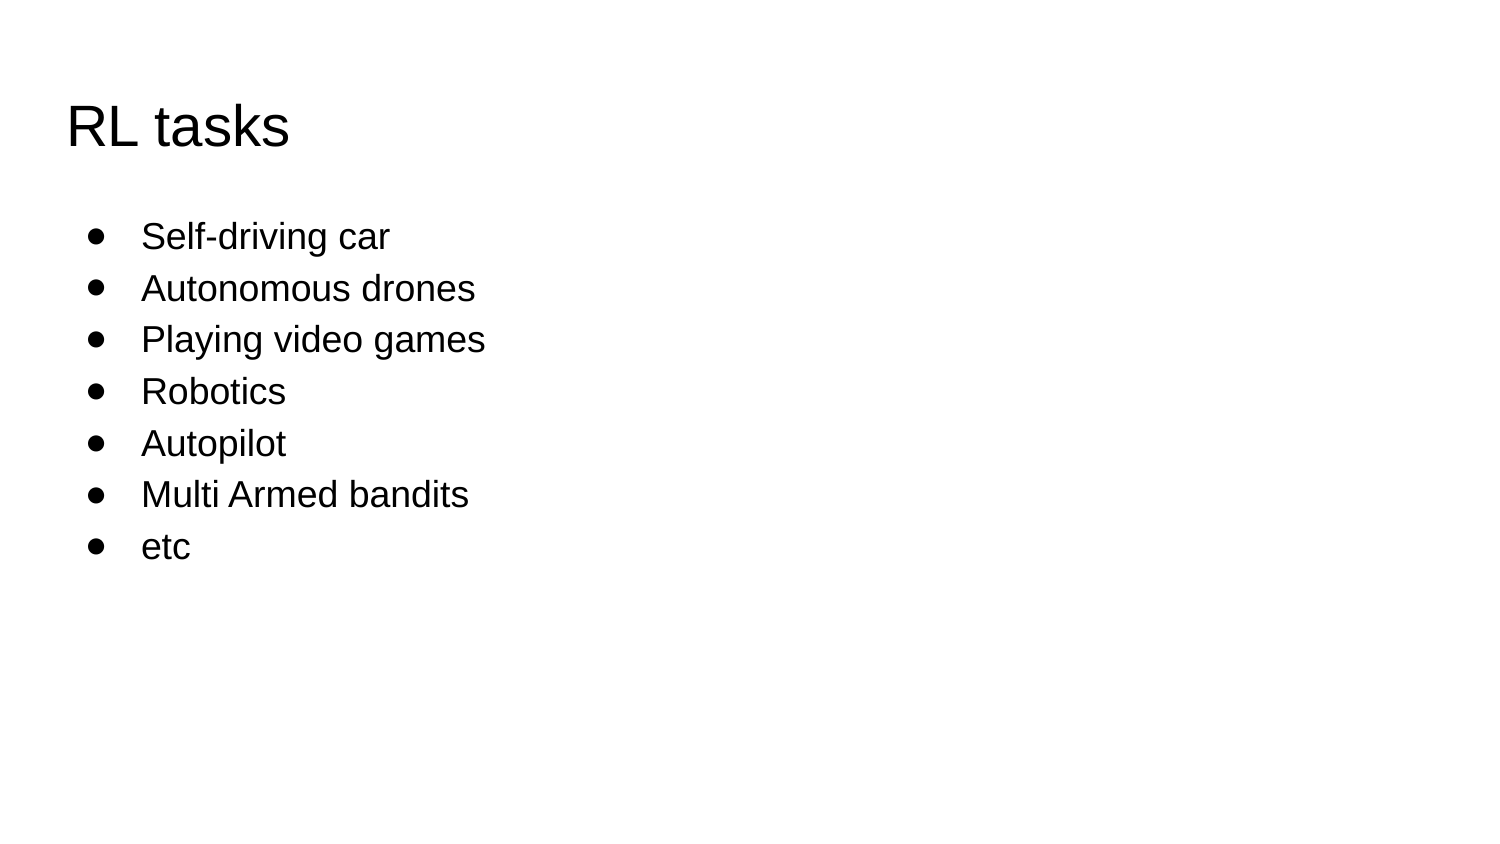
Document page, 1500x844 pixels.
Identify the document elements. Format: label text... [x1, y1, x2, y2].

list Self-driving car Autonomous drones Playing video games Robotics Autopilot Multi Armed bandits etc [51, 190, 1449, 750]
title RL tasks [51, 72, 1449, 167]
